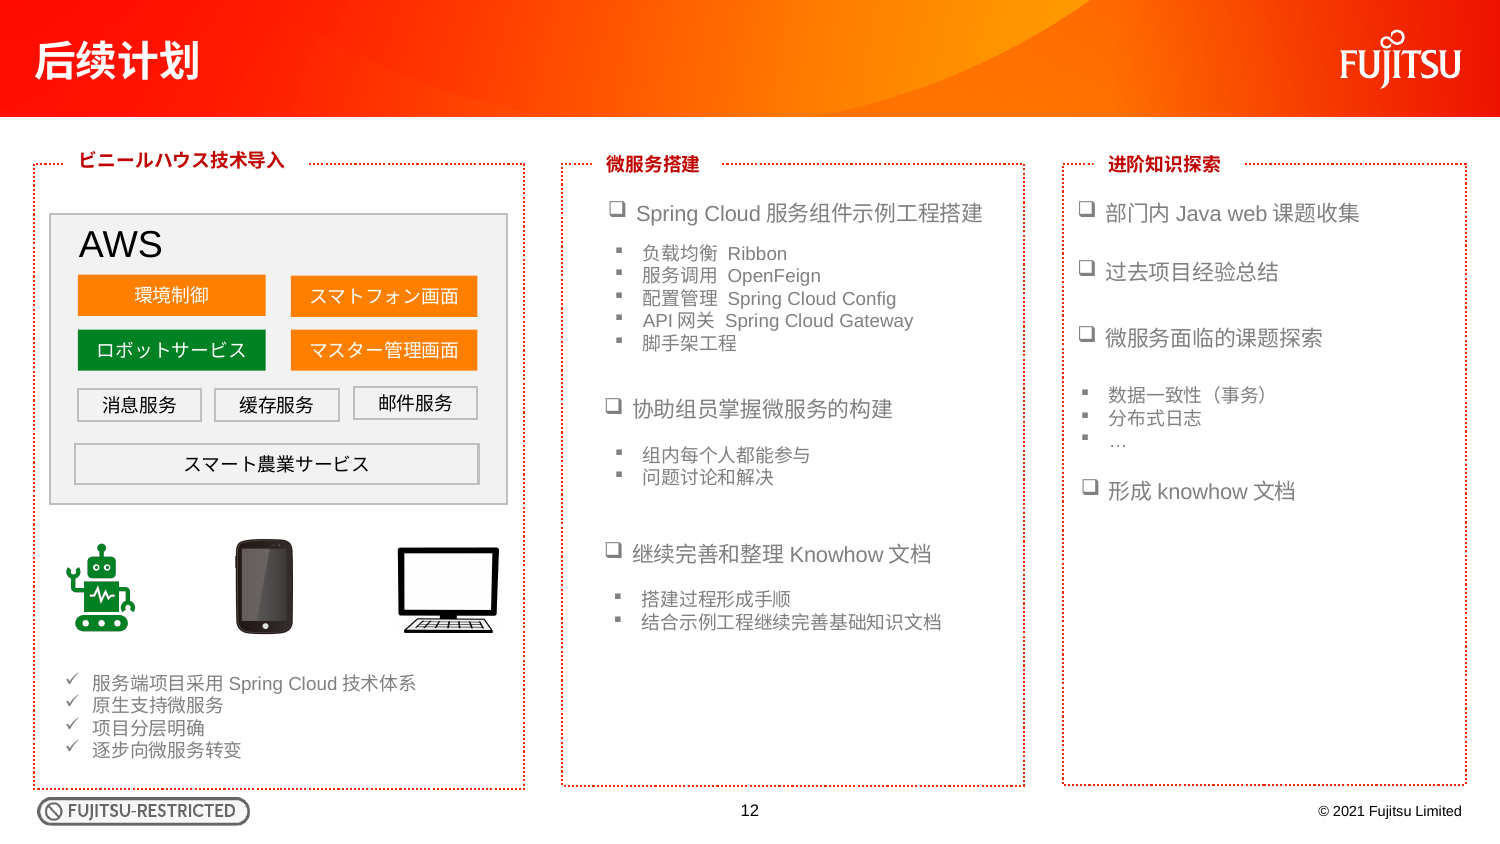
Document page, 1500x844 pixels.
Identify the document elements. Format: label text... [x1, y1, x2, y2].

text_box スマート農業サービス [74, 443, 480, 485]
text_box 邮件服务 [353, 386, 478, 420]
text_box 过去项目经验总结 [1062, 250, 1436, 292]
text_box 形成knowhow文档 [1066, 470, 1440, 512]
picture [49, 537, 154, 641]
text_box 数据一致性（事务） 分布式日志 … [1066, 376, 1436, 459]
picture [0, 0, 1153, 117]
text_box [33, 163, 525, 790]
text_box ビニールハウス技术导入 [64, 140, 310, 179]
text_box 微服务搭建 [591, 144, 722, 183]
text_box 组内每个人都能参与 问题讨论和解决 [600, 436, 970, 496]
text_box スマトフォン画面 [290, 275, 478, 317]
text_box ロボットサービス [77, 329, 266, 371]
footer © 2021 Fujitsu Limited [1272, 801, 1462, 820]
picture [37, 797, 250, 826]
text_box 缓存服务 [214, 388, 340, 422]
picture [395, 547, 500, 633]
text_box 消息服务 [77, 388, 202, 422]
text_box [1062, 163, 1467, 786]
text_box [49, 213, 508, 505]
text_box [561, 163, 1025, 787]
text_box Spring Cloud服务组件示例工程搭建 [593, 192, 1008, 234]
picture [232, 538, 297, 635]
text_box マスター管理画面 [290, 329, 478, 371]
text_box 環境制御 [77, 274, 266, 316]
text_box 搭建过程形成手顺 结合示例工程继续完善基础知识文档 [598, 580, 969, 641]
text_box 协助组员掌握微服务的构建 [589, 388, 1004, 430]
text_box 继续完善和整理Knowhow文档 [589, 533, 1004, 574]
text_box 服务端项目采用Spring Cloud技术体系 原生支持微服务 项目分层明确 逐步向微服务转变 [49, 664, 508, 769]
text_box 负载均衡 Ribbon 服务调用 OpenFeign 配置管理 Spring Cloud Config API网关 Spring Cloud Gateway 脚手架工程 [600, 234, 970, 362]
slide_number 12 [705, 800, 795, 821]
text_box 进阶知识探索 [1093, 144, 1244, 183]
text_box AWS [64, 212, 216, 273]
title 后续计划 [34, 42, 1304, 86]
text_box 部门内Java web课题收集 [1062, 192, 1436, 234]
text_box 微服务面临的课题探索 [1062, 317, 1436, 359]
